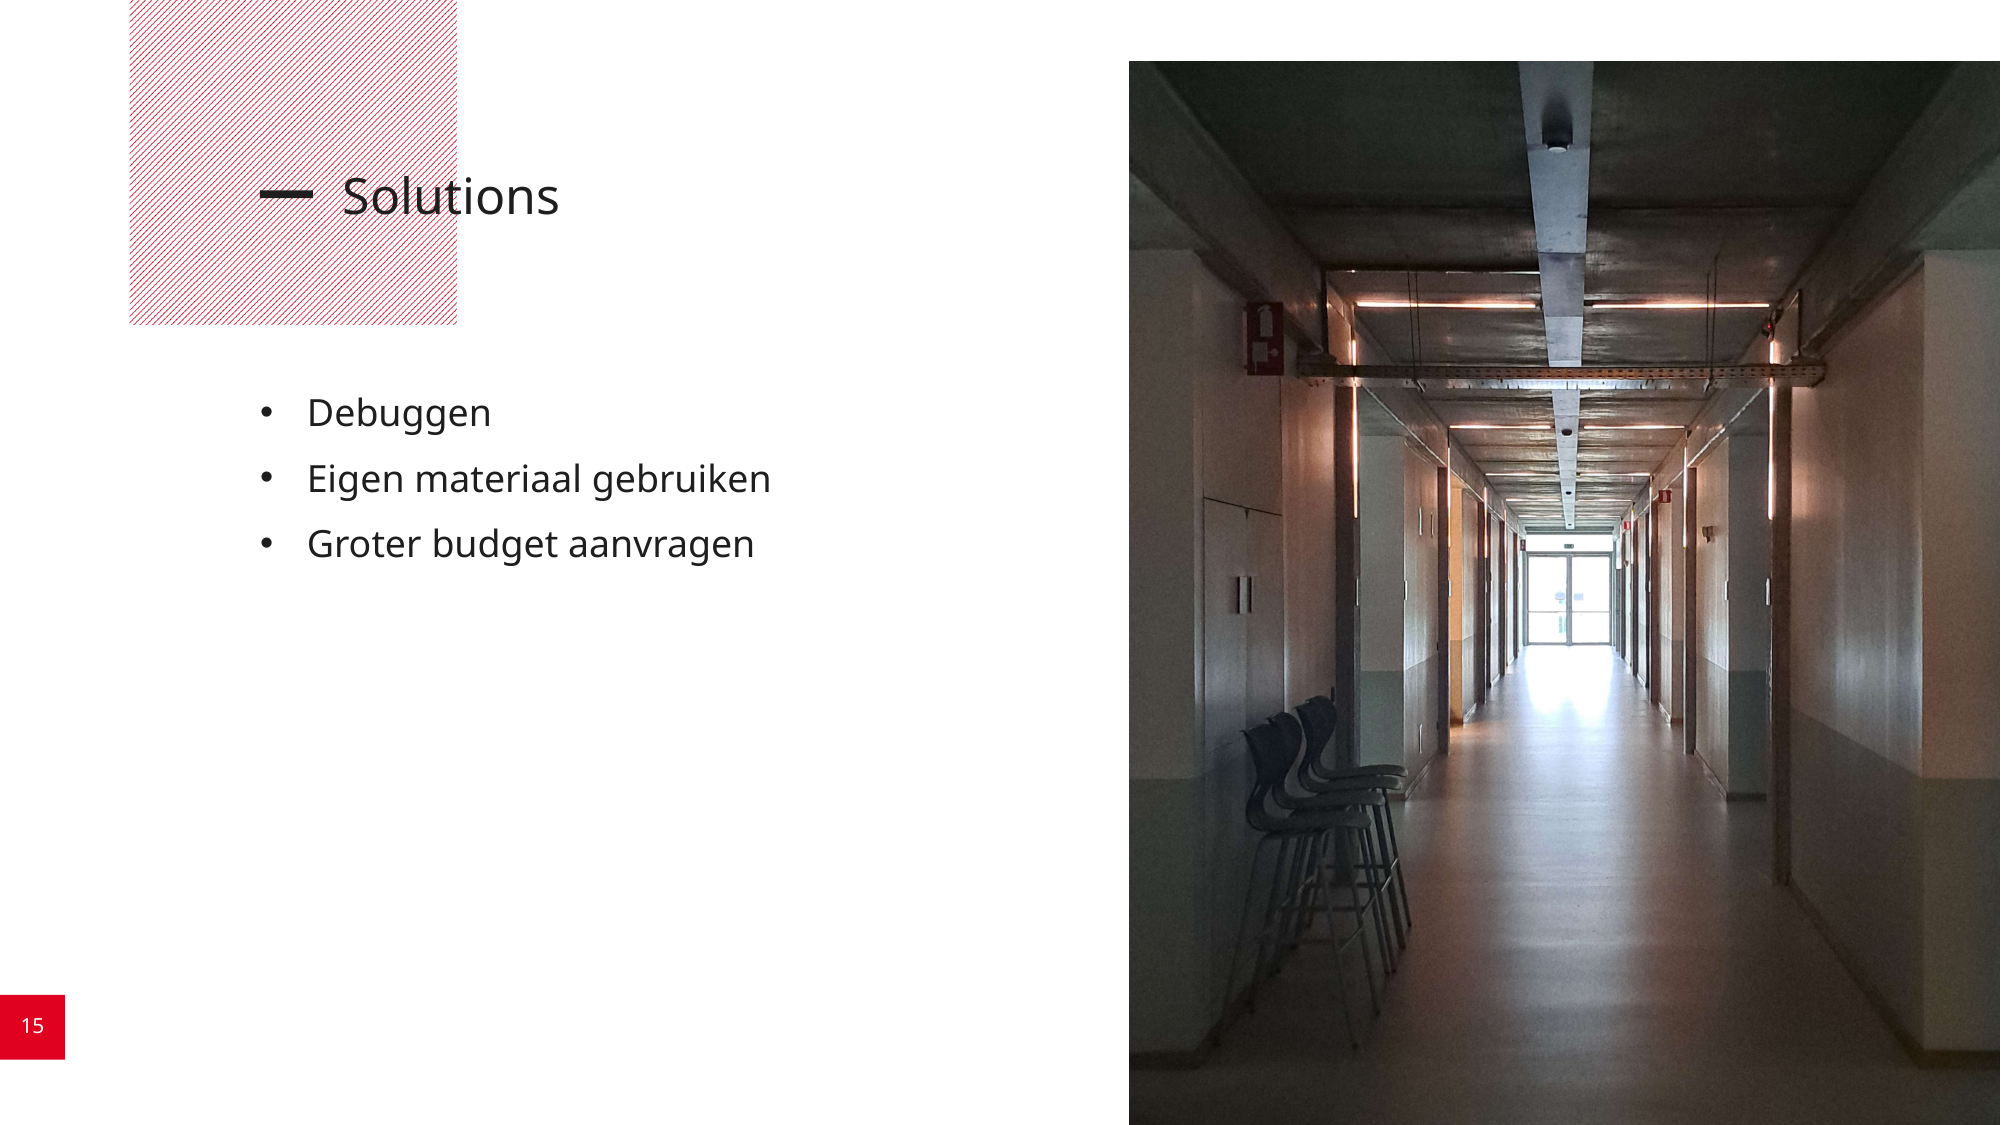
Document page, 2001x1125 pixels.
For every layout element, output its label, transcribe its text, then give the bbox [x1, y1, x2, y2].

picture [1128, 61, 2000, 1125]
picture [129, 0, 457, 325]
list Debuggen Eigen materiaal gebruiken Groter budget aanvragen [259, 388, 1080, 995]
title Solutions [342, 154, 1090, 234]
